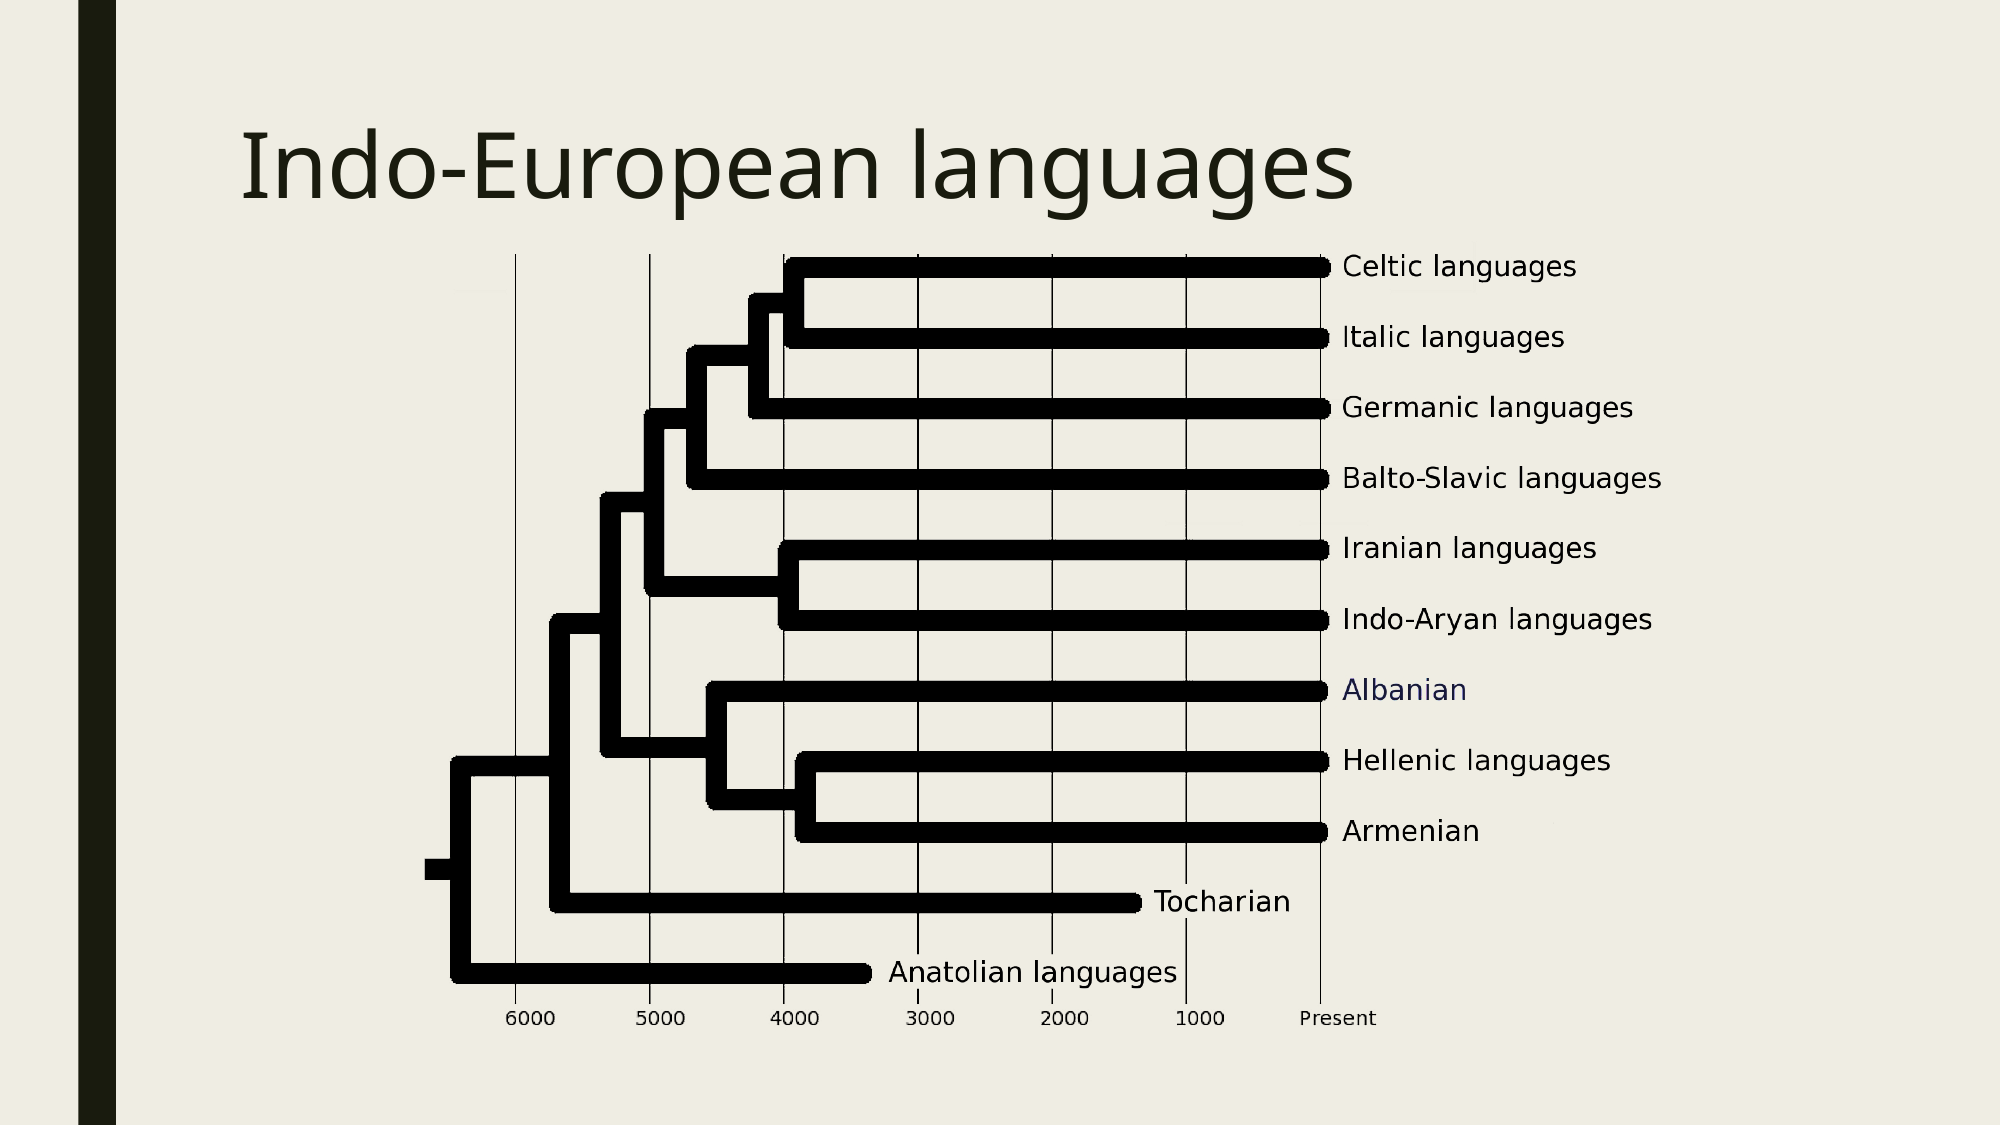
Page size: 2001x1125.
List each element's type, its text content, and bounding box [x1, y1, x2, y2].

title Indo-European languages [225, 112, 1800, 357]
picture [283, 189, 1695, 1036]
